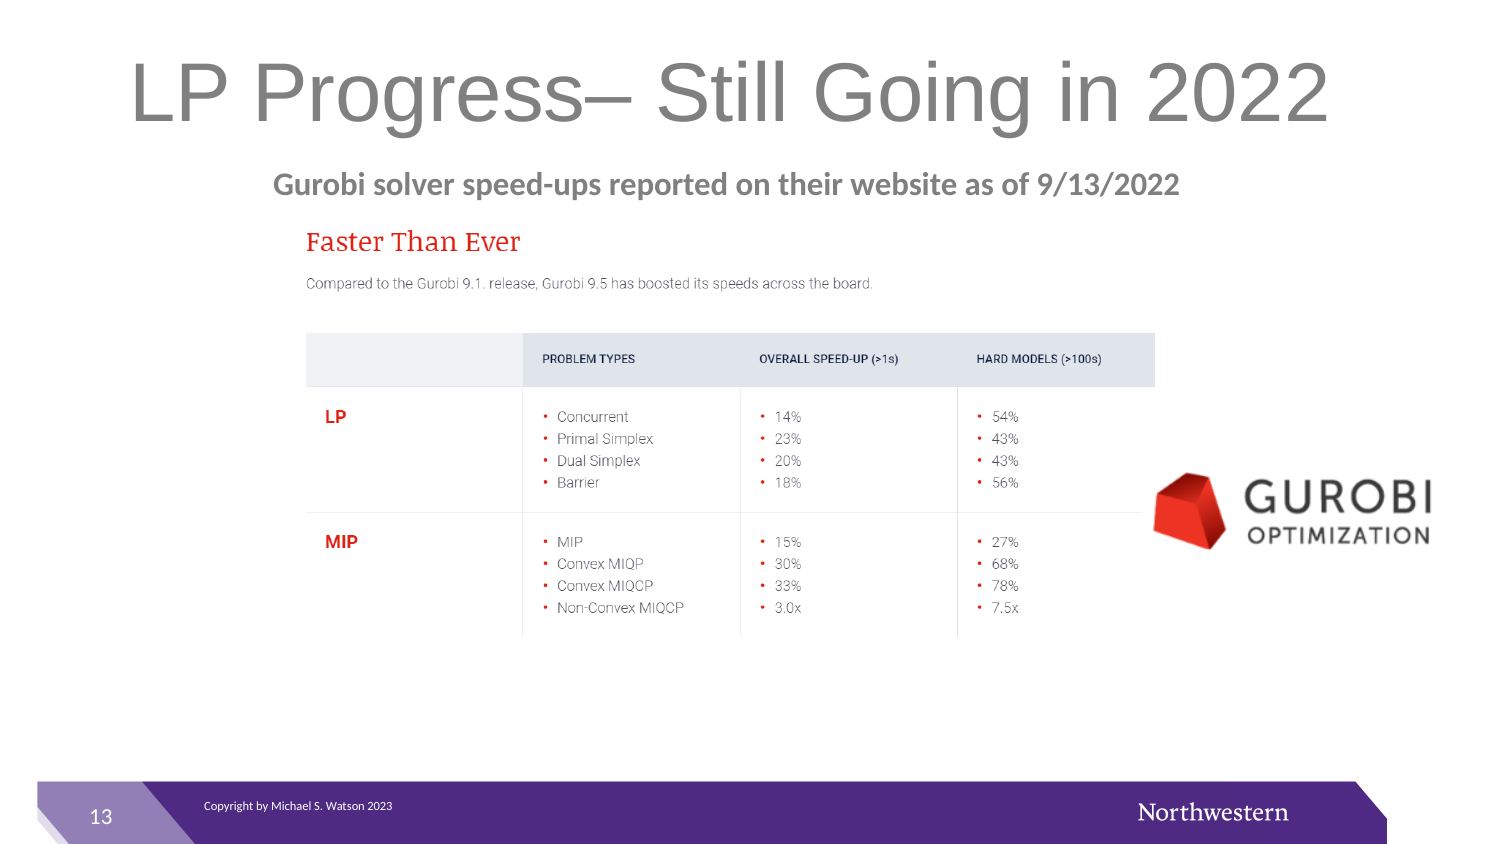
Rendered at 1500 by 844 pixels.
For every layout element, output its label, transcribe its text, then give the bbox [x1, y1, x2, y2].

text_box Gurobi solver speed-ups reported on their website as of 9/13/2022 [253, 149, 1247, 215]
title LP Progress– Still Going in 2022 [55, 17, 1406, 158]
picture [0, 0, 1499, 844]
